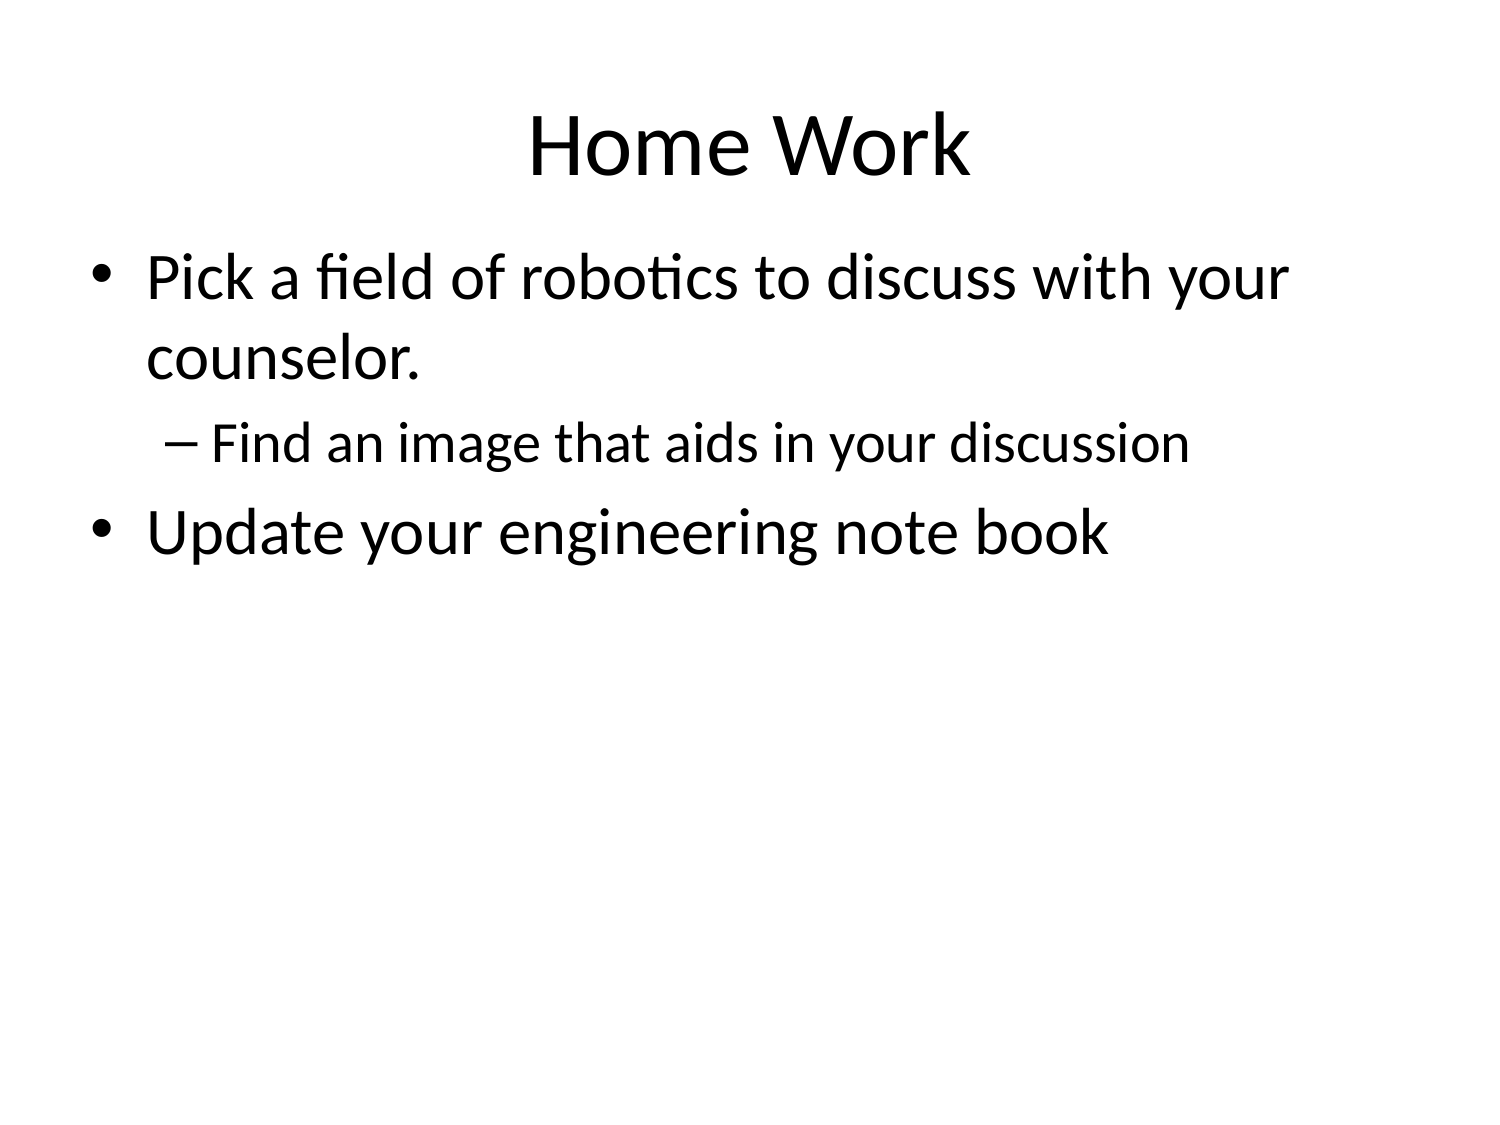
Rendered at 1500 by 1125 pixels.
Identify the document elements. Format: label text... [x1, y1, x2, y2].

title Home Work [75, 45, 1425, 224]
list Pick a field of robotics to discuss with your counselor. Find an image that aids in your discussion Update your engineering note book [75, 224, 1425, 968]
